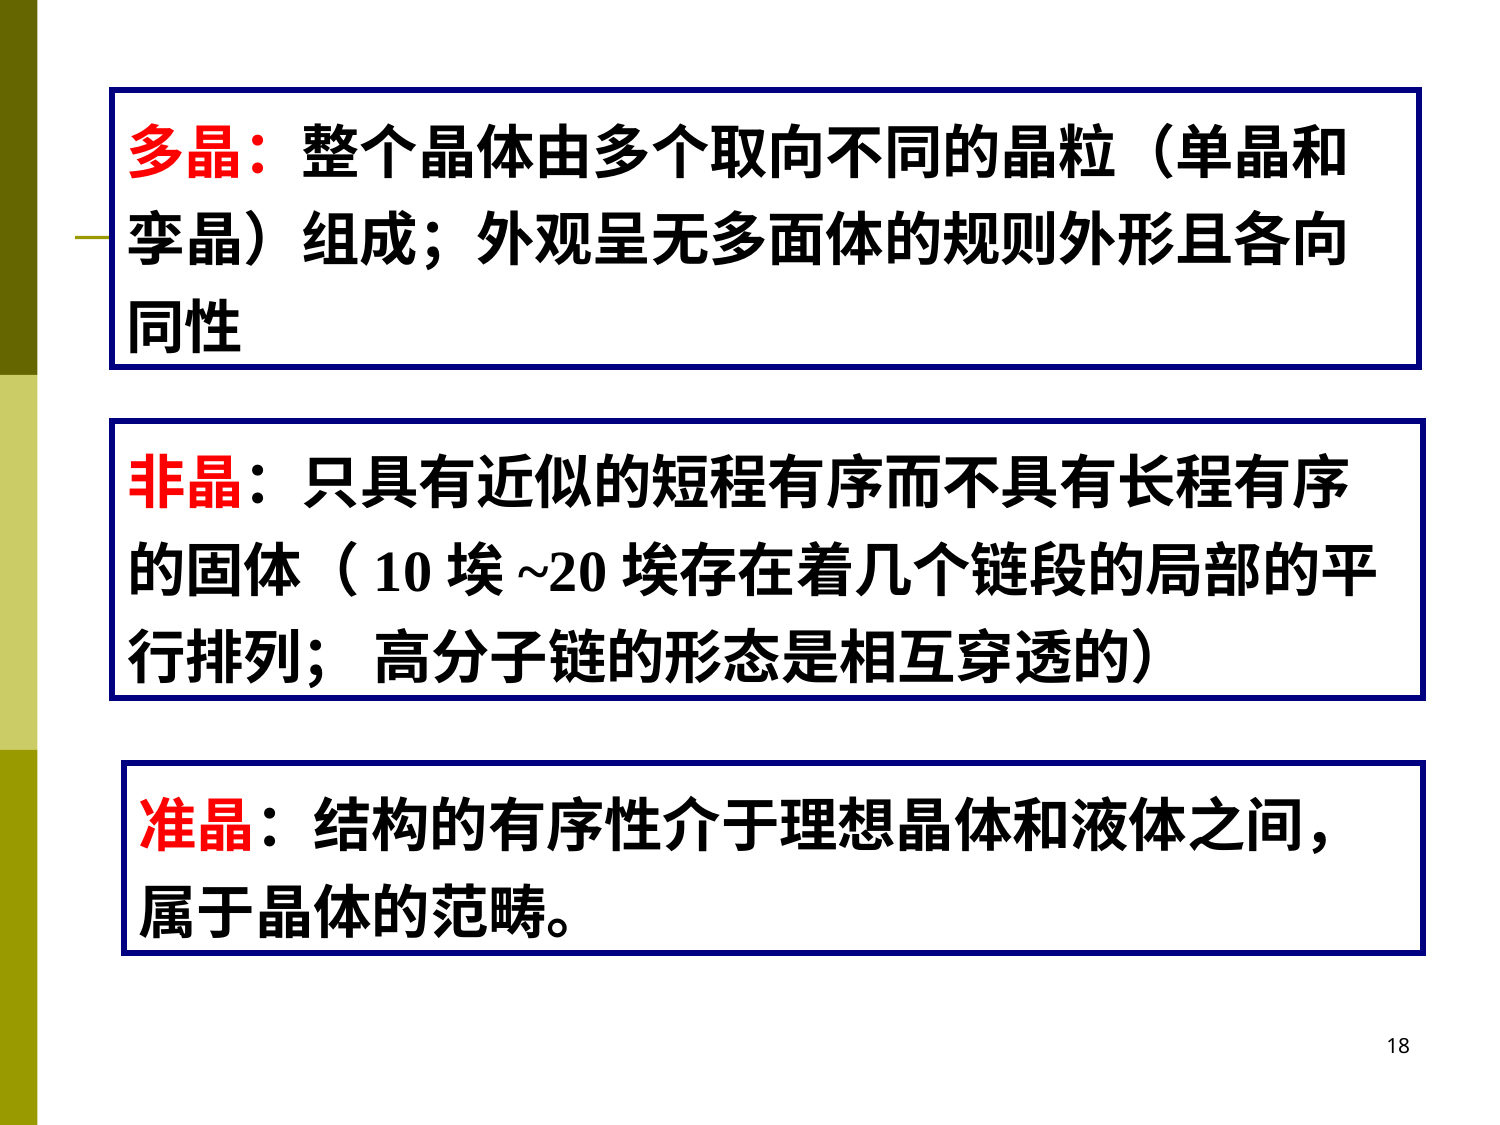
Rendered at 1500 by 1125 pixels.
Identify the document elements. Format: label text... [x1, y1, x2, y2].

text_box 多晶：整个晶体由多个取向不同的晶粒（单晶和孪晶）组成；外观呈无多面体的规则外形且各向同性 [112, 90, 1419, 368]
slide_number 18 [1074, 1025, 1425, 1100]
text_box 非晶：只具有近似的短程有序而不具有长程有序的固体（10埃~20埃存在着几个链段的局部的平行排列； 高分子链的形态是相互穿透的） [112, 420, 1424, 698]
text_box 准晶：结构的有序性介于理想晶体和液体之间，属于晶体的范畴。 [123, 763, 1424, 953]
